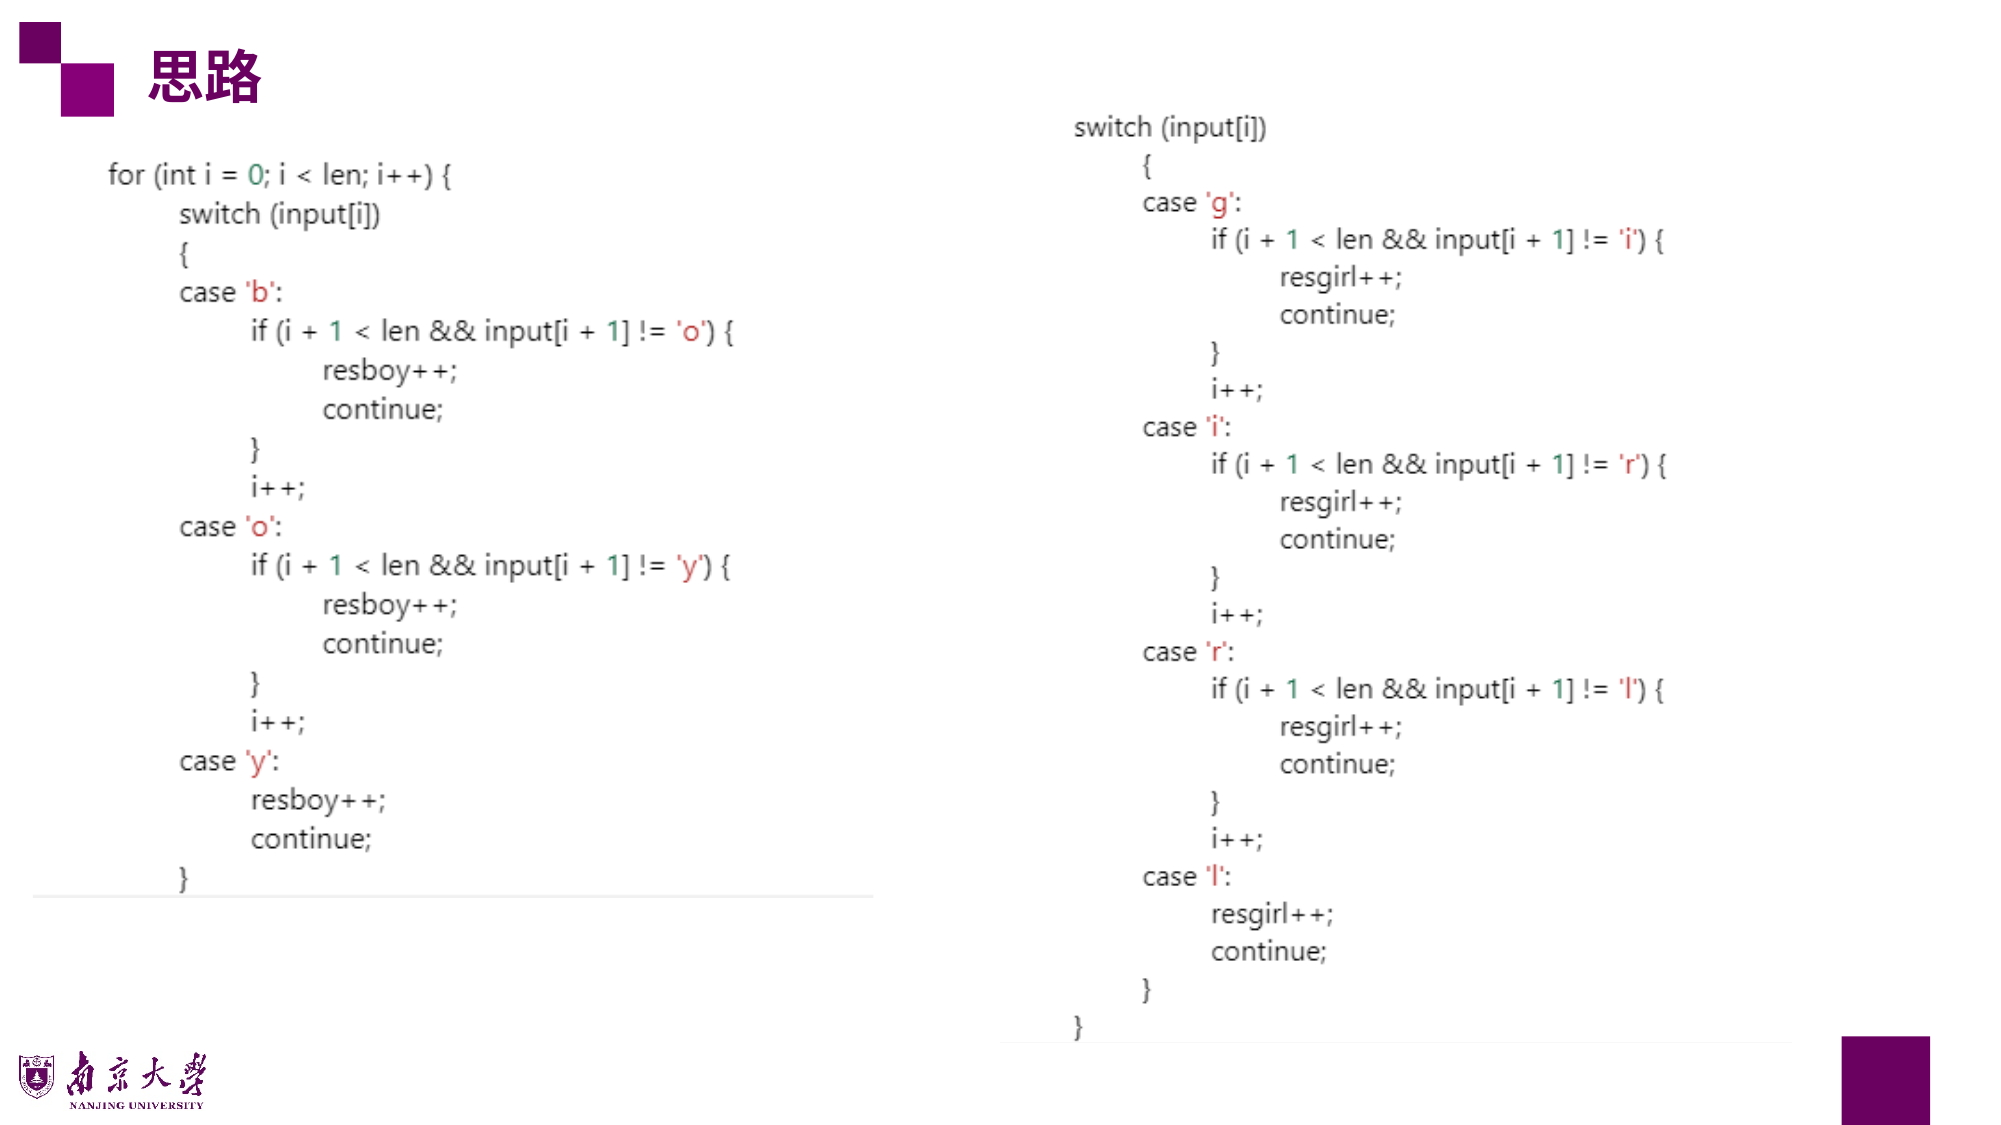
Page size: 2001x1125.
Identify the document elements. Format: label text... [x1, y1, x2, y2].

picture [19, 1051, 206, 1111]
picture [32, 144, 874, 898]
picture [999, 107, 1793, 1043]
text_box 思路 [131, 33, 1899, 119]
